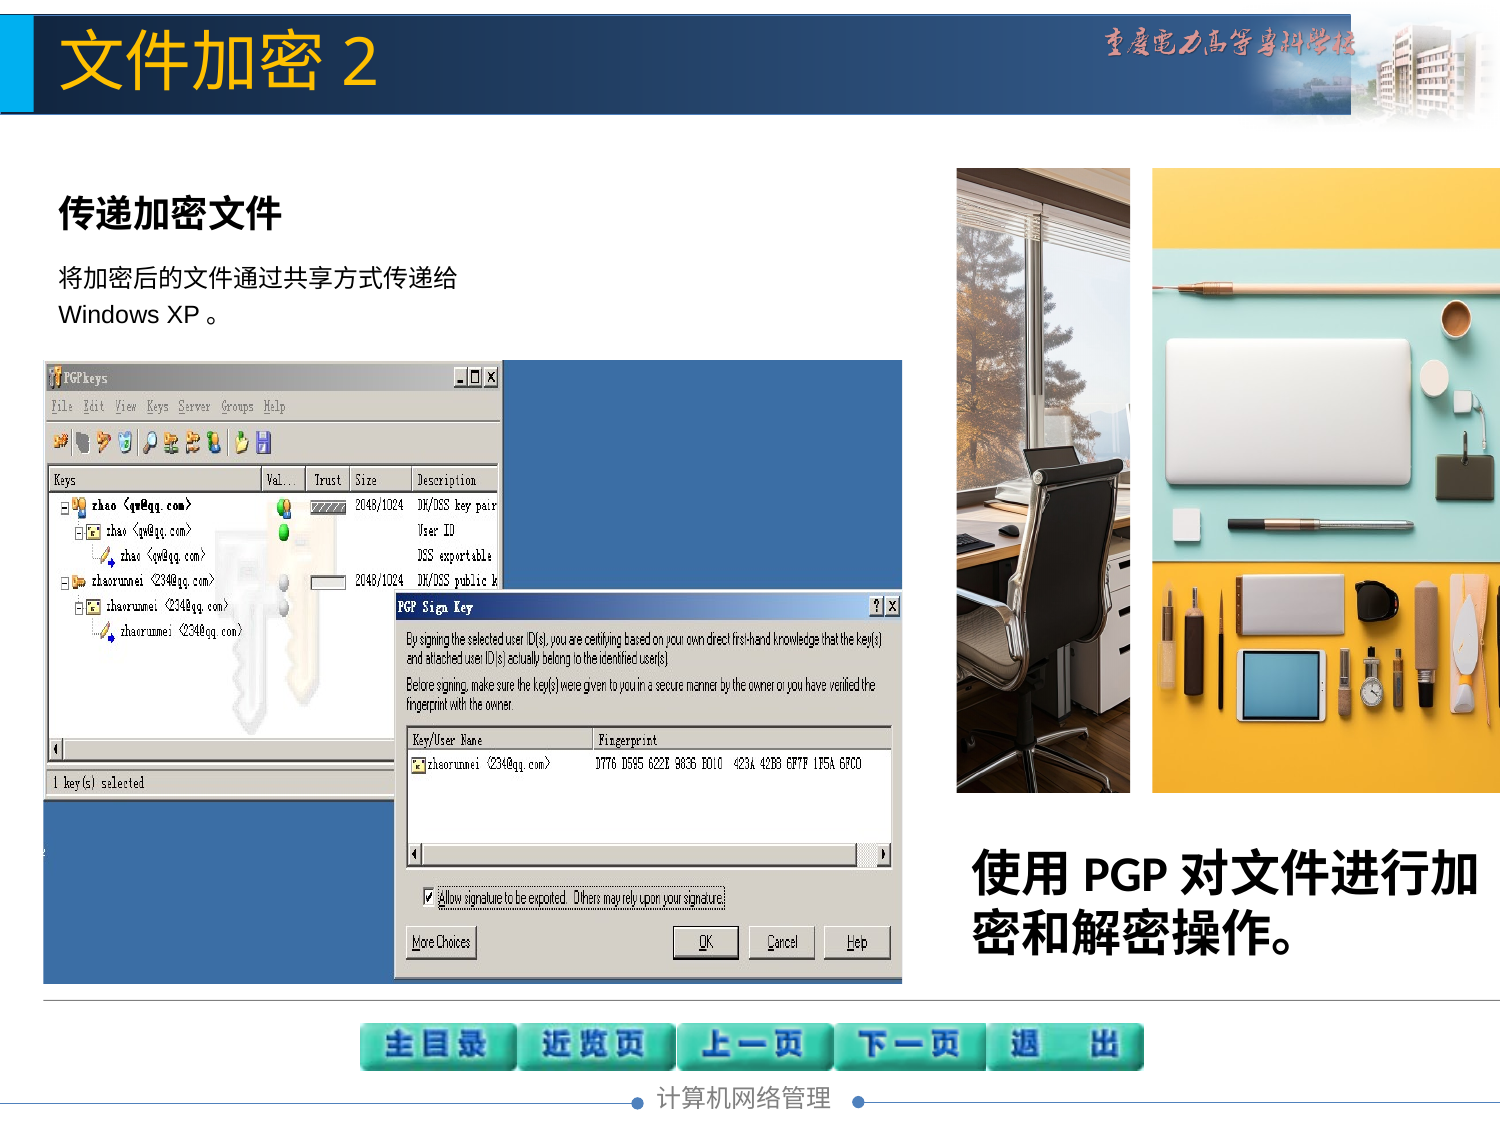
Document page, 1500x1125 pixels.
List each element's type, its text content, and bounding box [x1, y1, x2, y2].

picture [677, 1023, 1144, 1071]
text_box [43, 168, 1500, 1001]
picture [360, 1023, 676, 1071]
text_box 文件加密2 [43, 21, 1500, 168]
picture [43, 360, 902, 984]
picture [1084, 15, 1374, 21]
